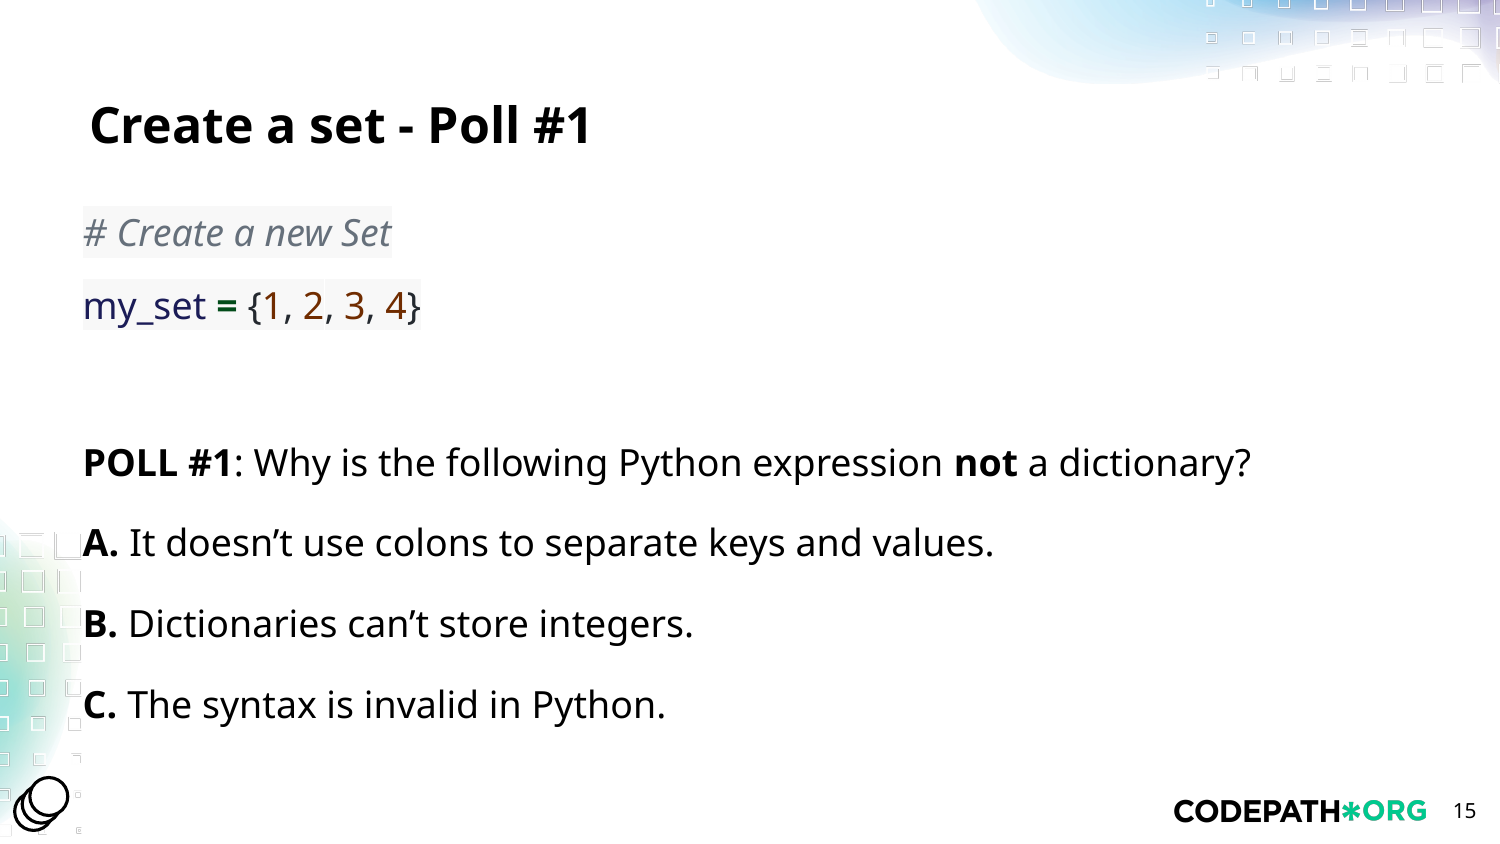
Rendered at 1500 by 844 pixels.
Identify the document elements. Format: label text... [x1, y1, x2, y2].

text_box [14, 777, 68, 831]
title Create a set - Poll #1 [74, 78, 1426, 173]
picture [950, 0, 1500, 96]
picture [0, 451, 67, 844]
list # Create a new Set my_set = {1, 2, 3, 4} POLL #1: Why is the following Python expression not a dictionary? A. It doesn’t use colons to separate keys and values. B. Dictionaries can’t store integers. C. The syntax is invalid in Python. [67, 187, 1420, 844]
slide_number ‹#› [1401, 786, 1492, 837]
